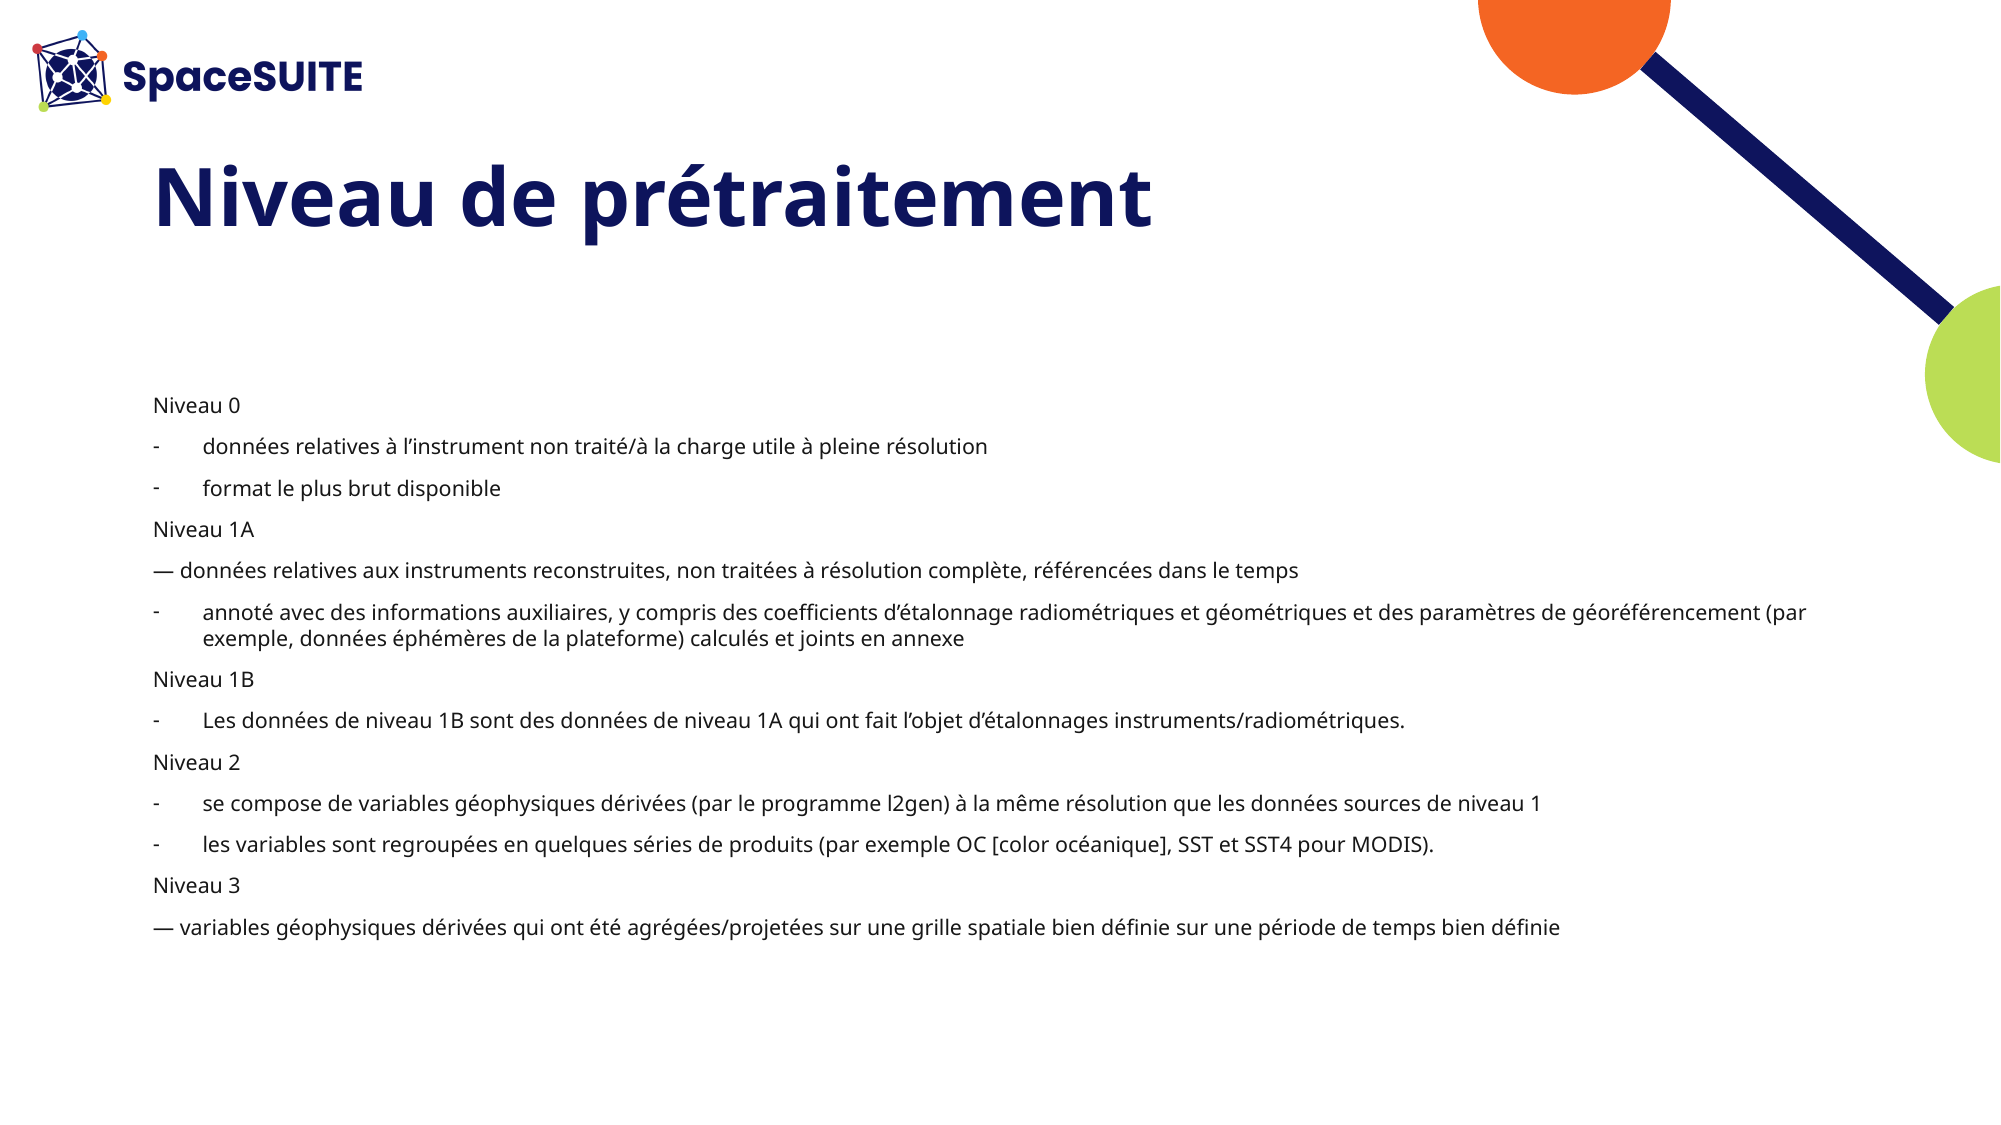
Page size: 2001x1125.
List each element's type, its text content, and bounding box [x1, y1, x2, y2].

picture [32, 30, 362, 112]
list Niveau 0 données relatives à l’instrument non traité/à la charge utile à pleine résolution format le plus brut disponible Niveau 1A — données relatives aux instruments reconstruites, non traitées à résolution complète, référencées dans le temps annoté avec des informations auxiliaires, y compris des coefficients d’étalonnage radiométriques et géométriques et des paramètres de géoréférencement (par exemple, données éphémères de la plateforme) calculés et joints en annexe Niveau 1B Les données de niveau 1B sont des données de niveau 1A qui ont fait l’objet d’étalonnages instruments/radiométriques. Niveau 2 se compose de variables géophysiques dérivées (par le programme l2gen) à la même résolution que les données sources de niveau 1 les variables sont regroupées en quelques séries de produits (par exemple OC [color océanique], SST et SST4 pour MODIS). Niveau 3 — variables géophysiques dérivées qui ont été agrégées/projetées sur une grille spatiale bien définie sur une période de temps bien définie [137, 384, 1842, 949]
title Niveau de prétraitement [137, 138, 1672, 251]
